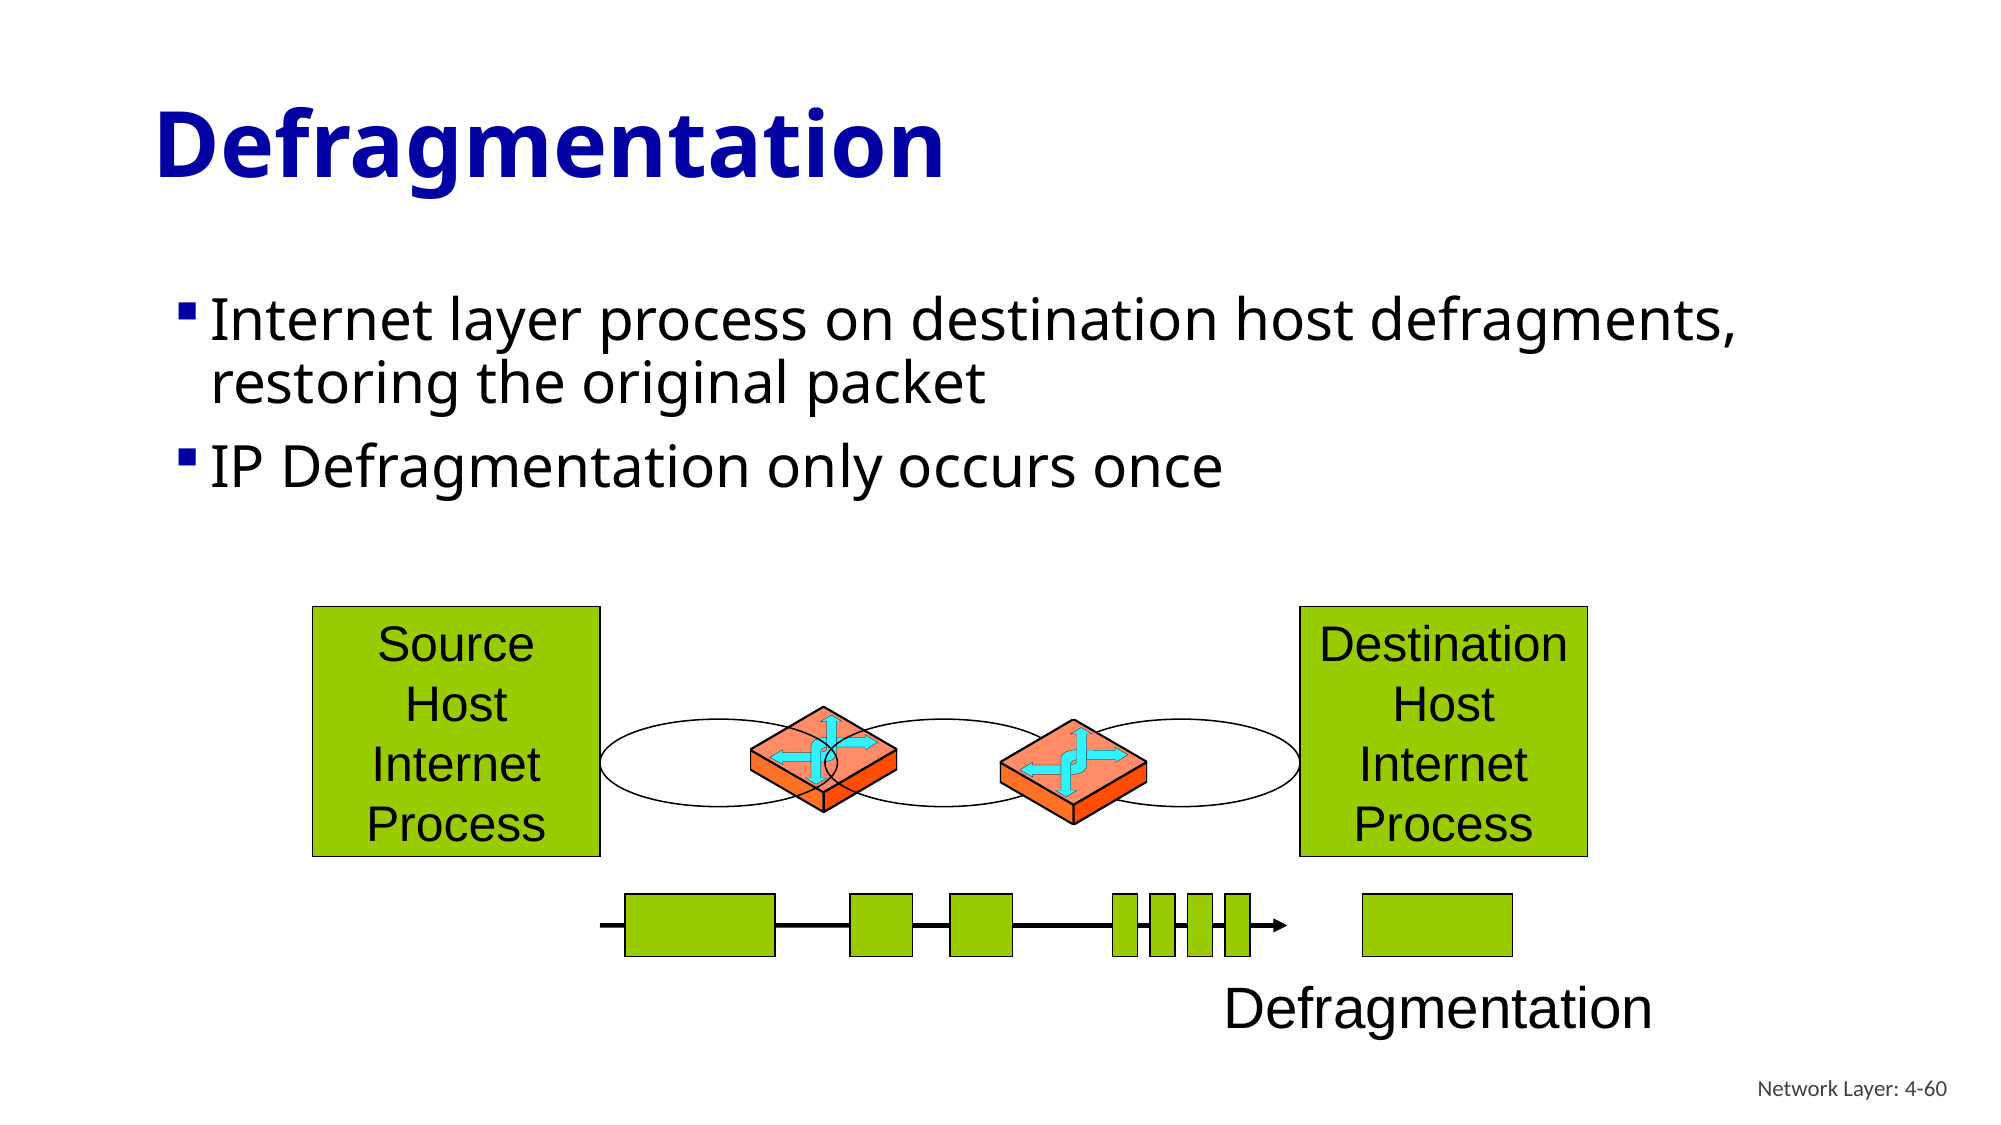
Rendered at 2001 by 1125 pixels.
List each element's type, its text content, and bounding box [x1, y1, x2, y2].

text_box [1112, 894, 1138, 957]
text_box [949, 894, 1013, 957]
text_box [600, 719, 749, 807]
text_box [1224, 894, 1250, 957]
text_box [1187, 894, 1213, 957]
text_box [1362, 894, 1513, 957]
text_box [849, 894, 913, 957]
text_box [1148, 719, 1300, 807]
text_box [1149, 894, 1175, 957]
picture [749, 706, 898, 813]
slide_number Network Layer: 4-60 [1512, 1056, 1963, 1117]
picture [999, 719, 1148, 825]
text_box Destination Host Internet Process [1299, 606, 1588, 857]
text_box [1250, 919, 1288, 932]
list Internet layer process on destination host defragments, restoring the original packet IP Defragmentation only occurs once [137, 282, 1863, 997]
text_box [624, 894, 775, 957]
title Defragmentation [137, 74, 1863, 221]
text_box [898, 719, 999, 807]
text_box Source Host Internet Process [312, 606, 600, 857]
text_box Defragmentation [1208, 963, 1670, 1048]
